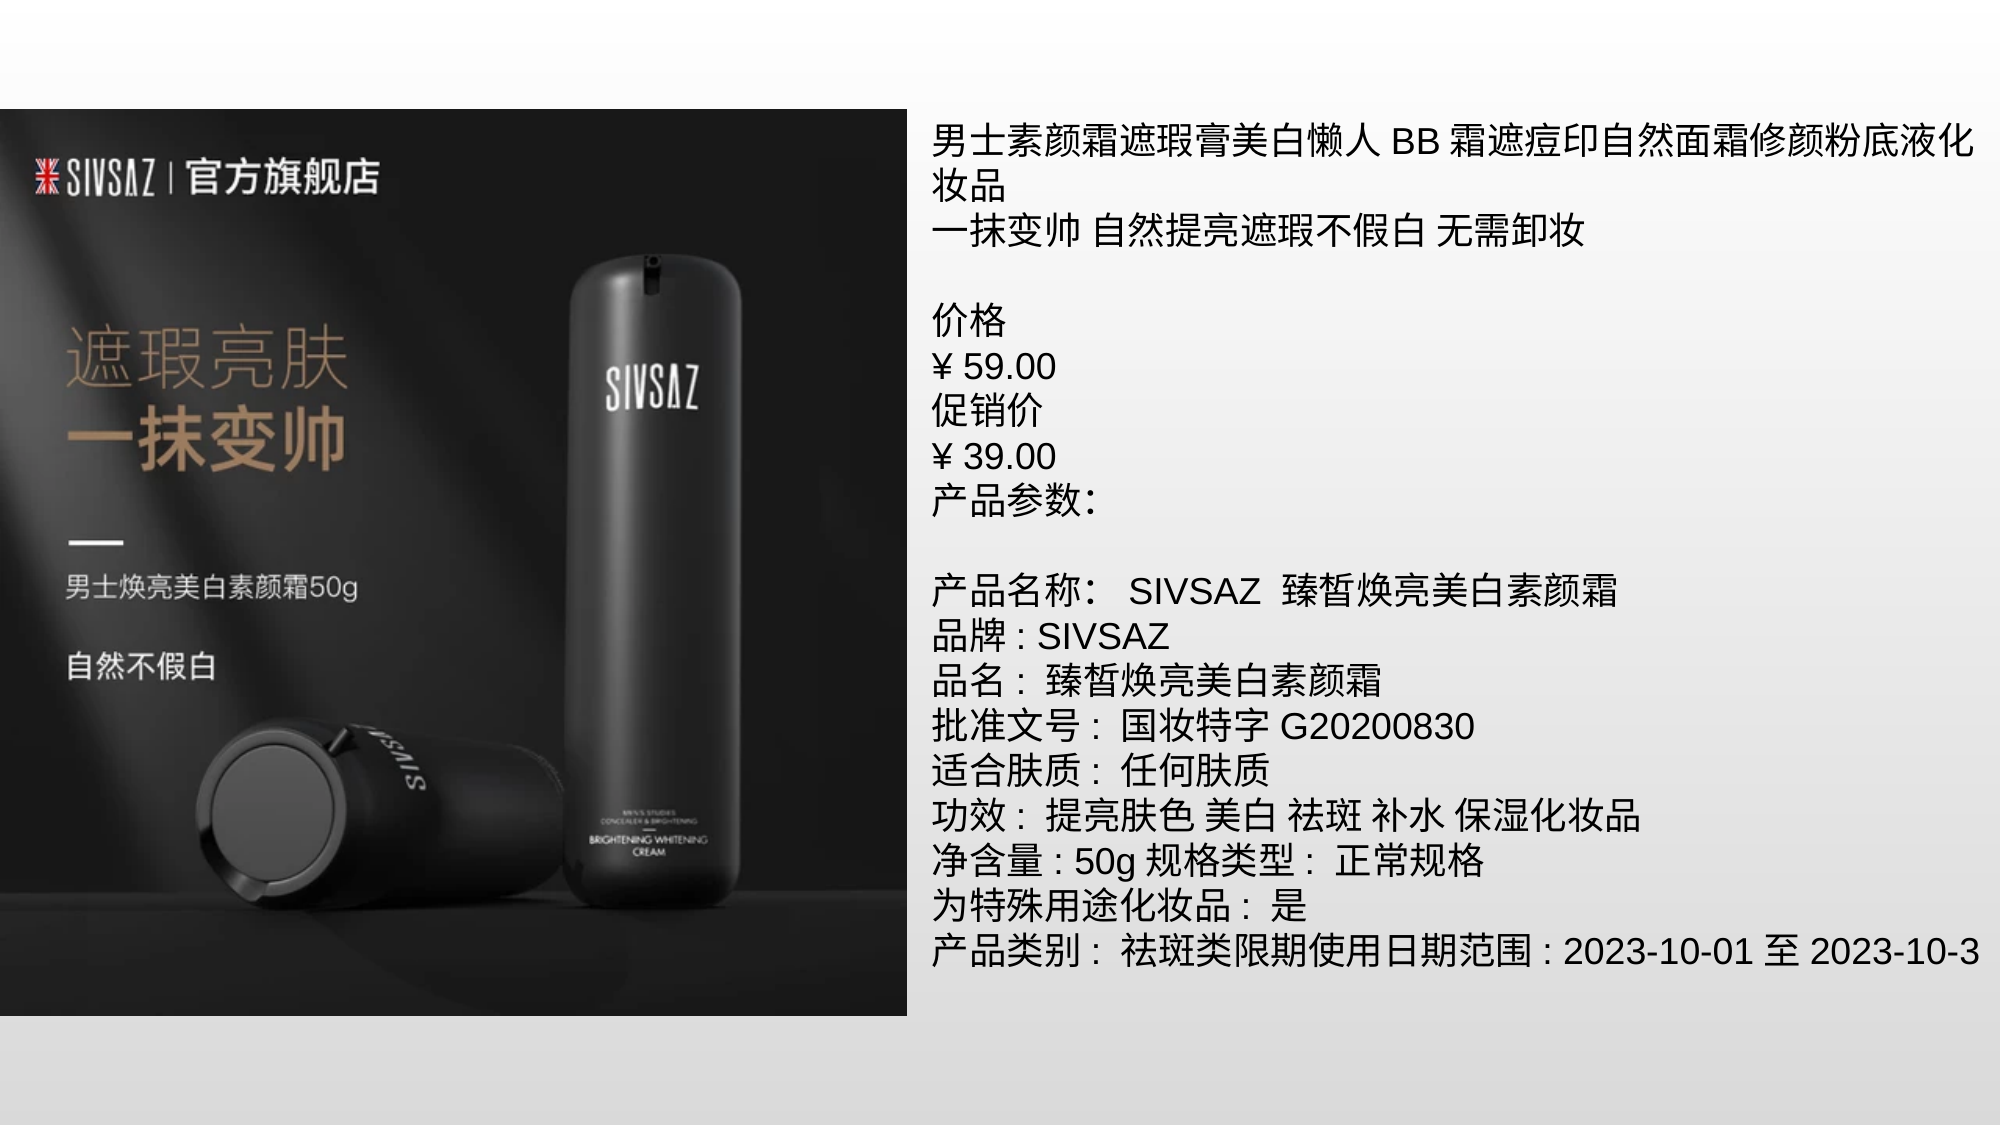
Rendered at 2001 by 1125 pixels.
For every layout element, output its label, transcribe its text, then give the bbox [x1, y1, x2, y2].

text_box 男士素颜霜遮瑕膏美白懒人BB霜遮痘印自然面霜修颜粉底液化妆品 一抹变帅 自然提亮遮瑕不假白 无需卸妆 价格 ¥ 59.00 促销价 ¥ 39.00 产品参数： 产品名称：SIVSAZ 臻皙焕亮美白素颜霜 品牌: SIVSAZ 品名: 臻皙焕亮美白素颜霜 批准文号: 国妆特字G20200830 适合肤质: 任何肤质 功效: 提亮肤色 美白 祛斑 补水 保湿化妆品 净含量: 50g规格类型: 正常规格 为特殊用途化妆品: 是 产品类别: 祛斑类限期使用日期范围: 2023-10-01至2023-10-3 [917, 109, 2000, 980]
picture [0, 109, 907, 1016]
